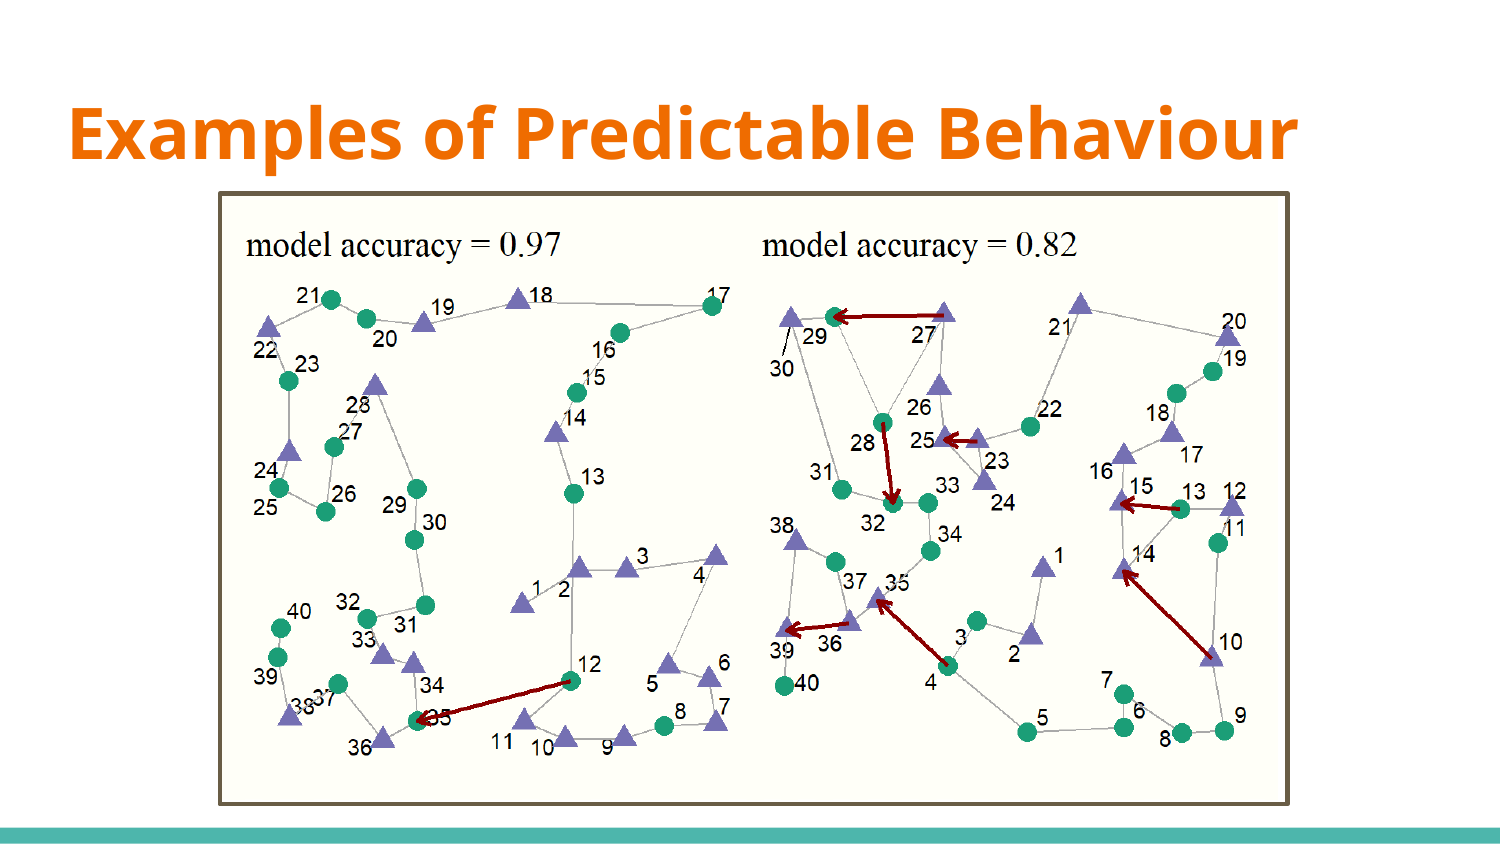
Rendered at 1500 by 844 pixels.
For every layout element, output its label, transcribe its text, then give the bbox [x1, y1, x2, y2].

picture [221, 195, 1286, 802]
title Examples of Predictable Behaviour [51, 72, 1449, 189]
